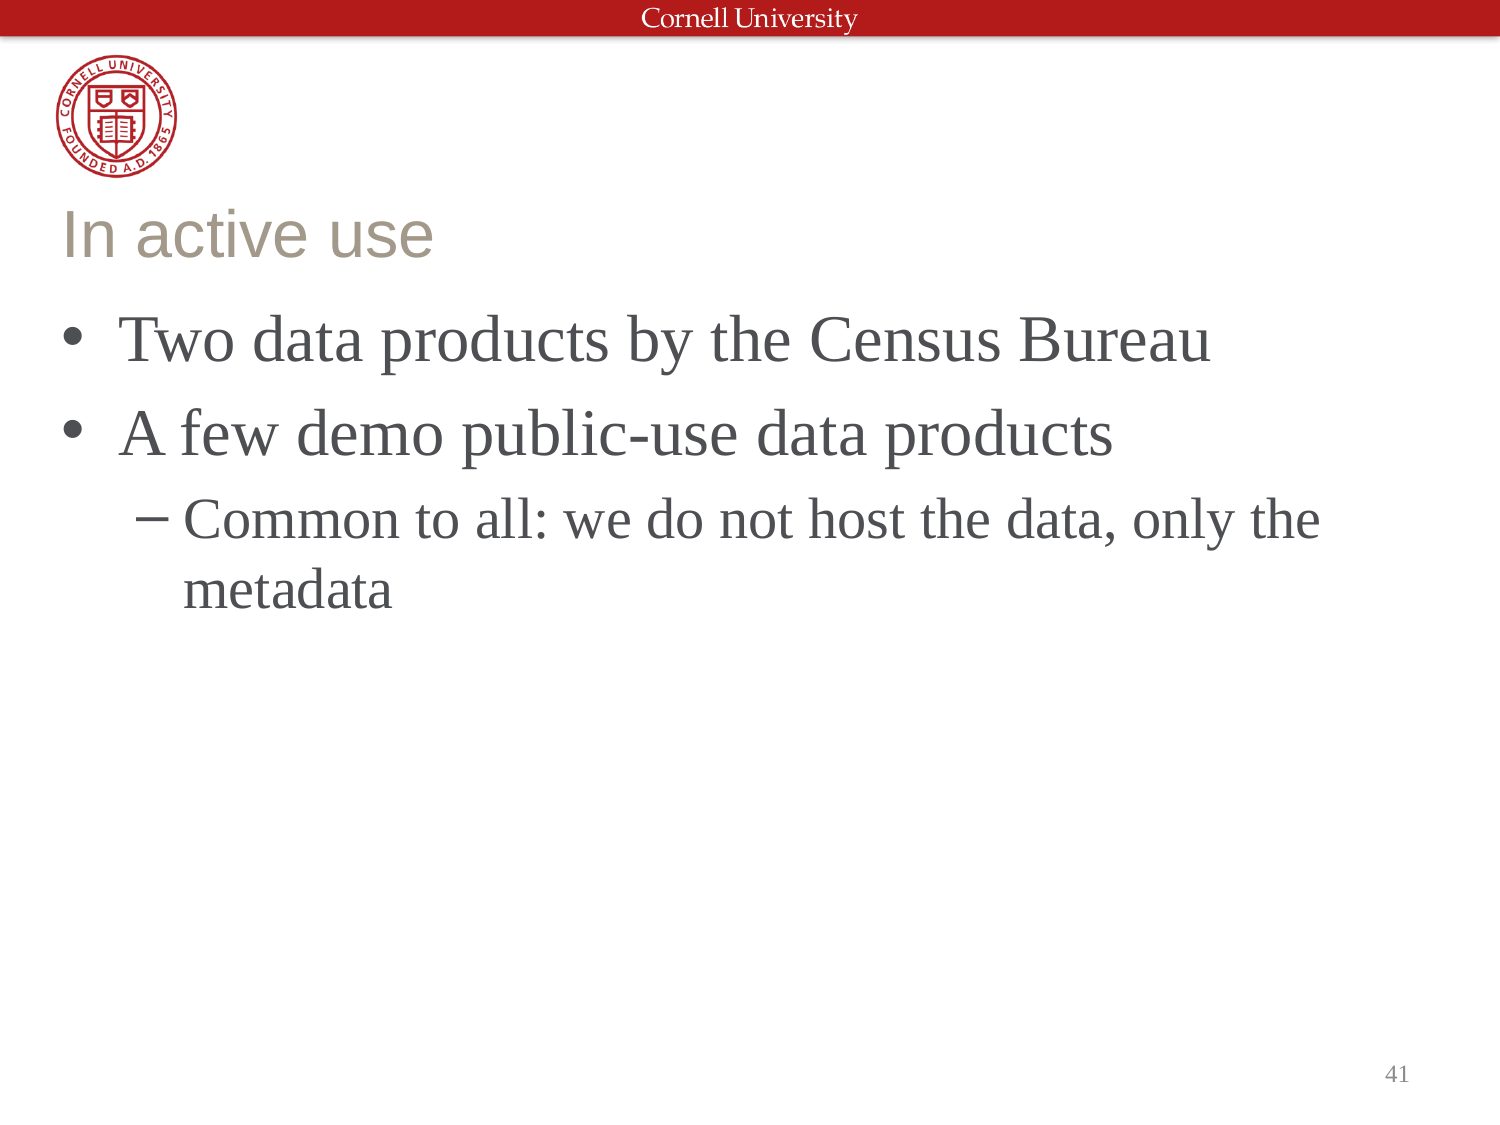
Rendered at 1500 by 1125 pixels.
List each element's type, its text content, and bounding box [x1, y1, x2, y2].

slide_number 41 [1074, 1042, 1425, 1103]
picture [50, 50, 195, 174]
picture [635, 0, 858, 60]
list Two data products by the Census Bureau A few demo public-use data products Common to all: we do not host the data, only the metadata [46, 288, 1471, 944]
title In active use [46, 174, 1471, 288]
